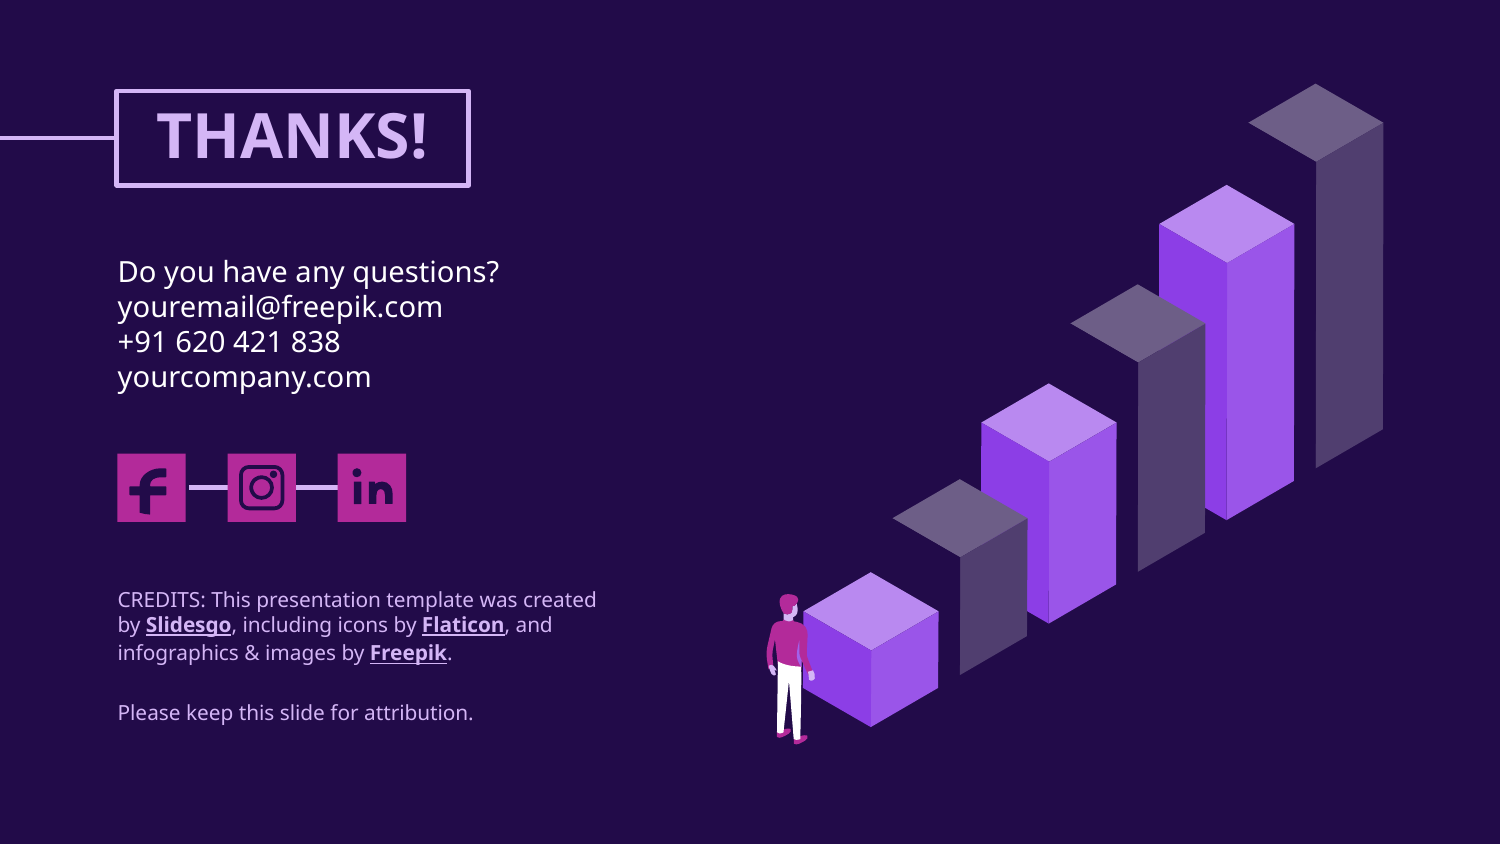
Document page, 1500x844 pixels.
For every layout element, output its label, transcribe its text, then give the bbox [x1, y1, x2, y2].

title THANKS! [114, 89, 471, 188]
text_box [802, 83, 1384, 728]
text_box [765, 593, 815, 745]
subtitle Do you have any questions? youremail@freepik.com +91 620 421 838 yourcompany.com [102, 238, 587, 406]
text_box Please keep this slide for attribution. [102, 684, 595, 743]
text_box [117, 453, 407, 523]
